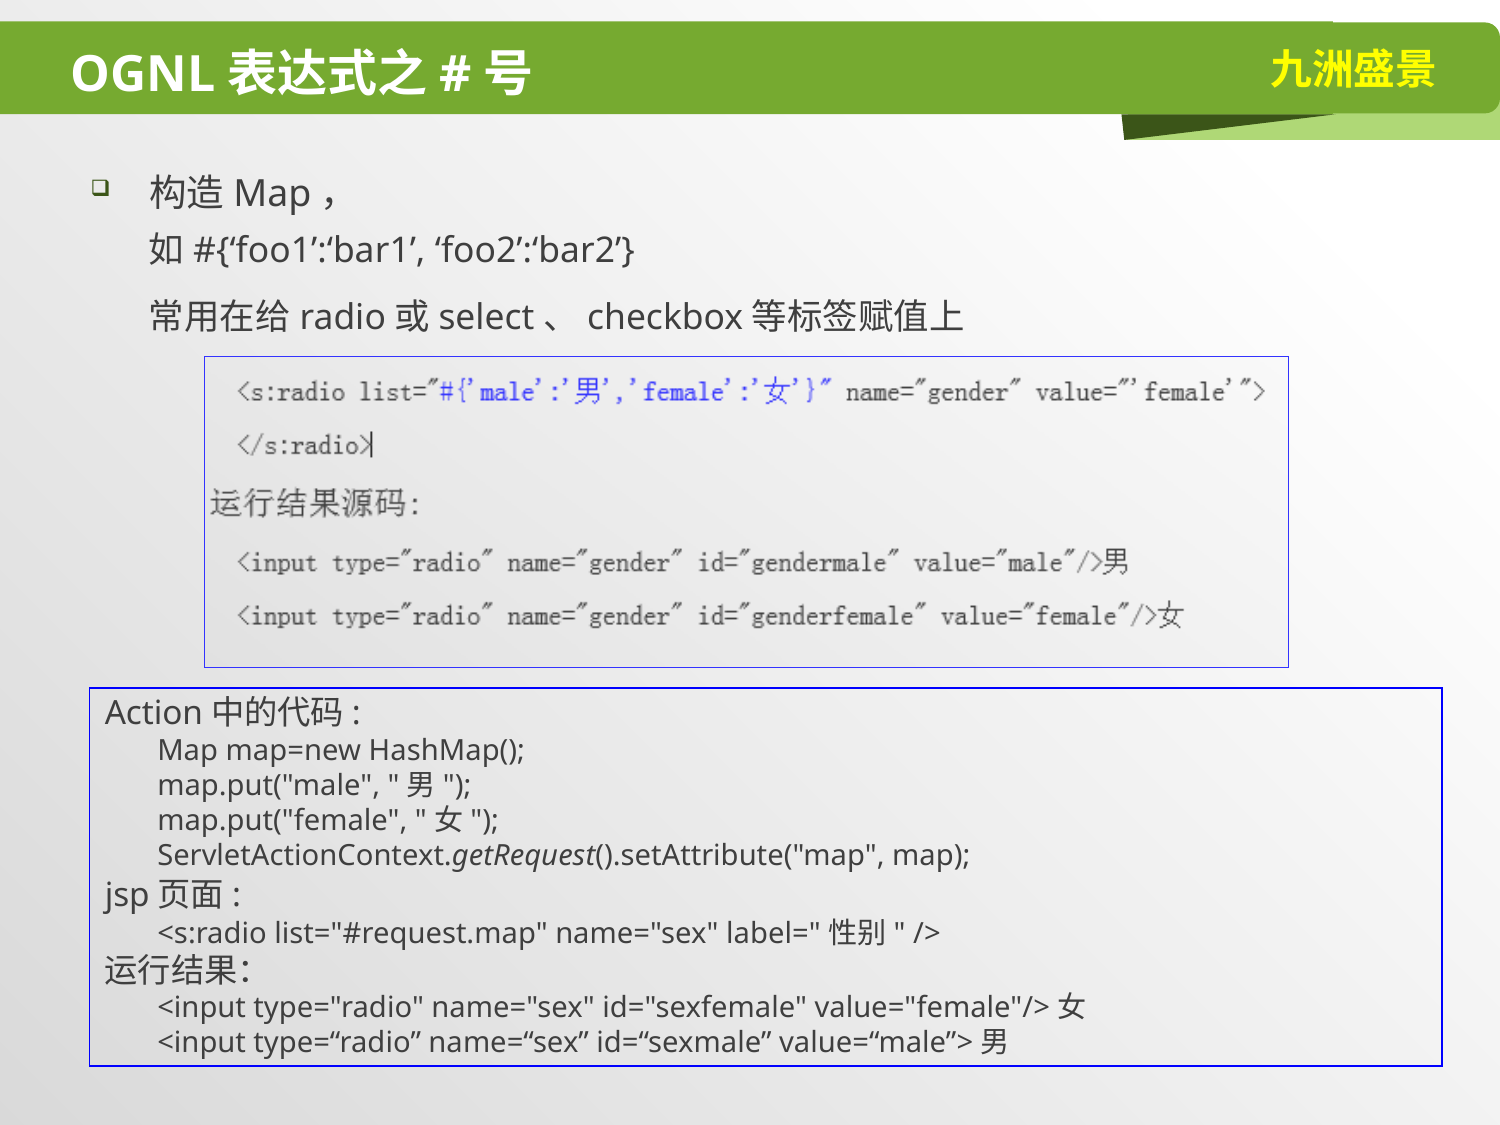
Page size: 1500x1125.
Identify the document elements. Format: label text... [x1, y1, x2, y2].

title OGNL表达式之#号 [55, 25, 1318, 110]
text_box Action中的代码: Map map=new HashMap(); map.put("male", "男"); map.put("female", "女"); ServletActionContext.getRequest().setAttribute("map", map); jsp页面: <s:radio list="#request.map" name="sex" label="性别" /> 运行结果： <input type="radio" name="sex" id="sexfemale" value="female"/>女 <input type=“radio” name=“sex” id=“sexmale” value=“male”>男 [89, 688, 1443, 1067]
picture [204, 356, 1289, 668]
list 构造Map， 如#{‘foo1’:‘bar1’, ‘foo2’:‘bar2’} 常用在给radio或select、checkbox等标签赋值上 [75, 157, 1418, 1052]
